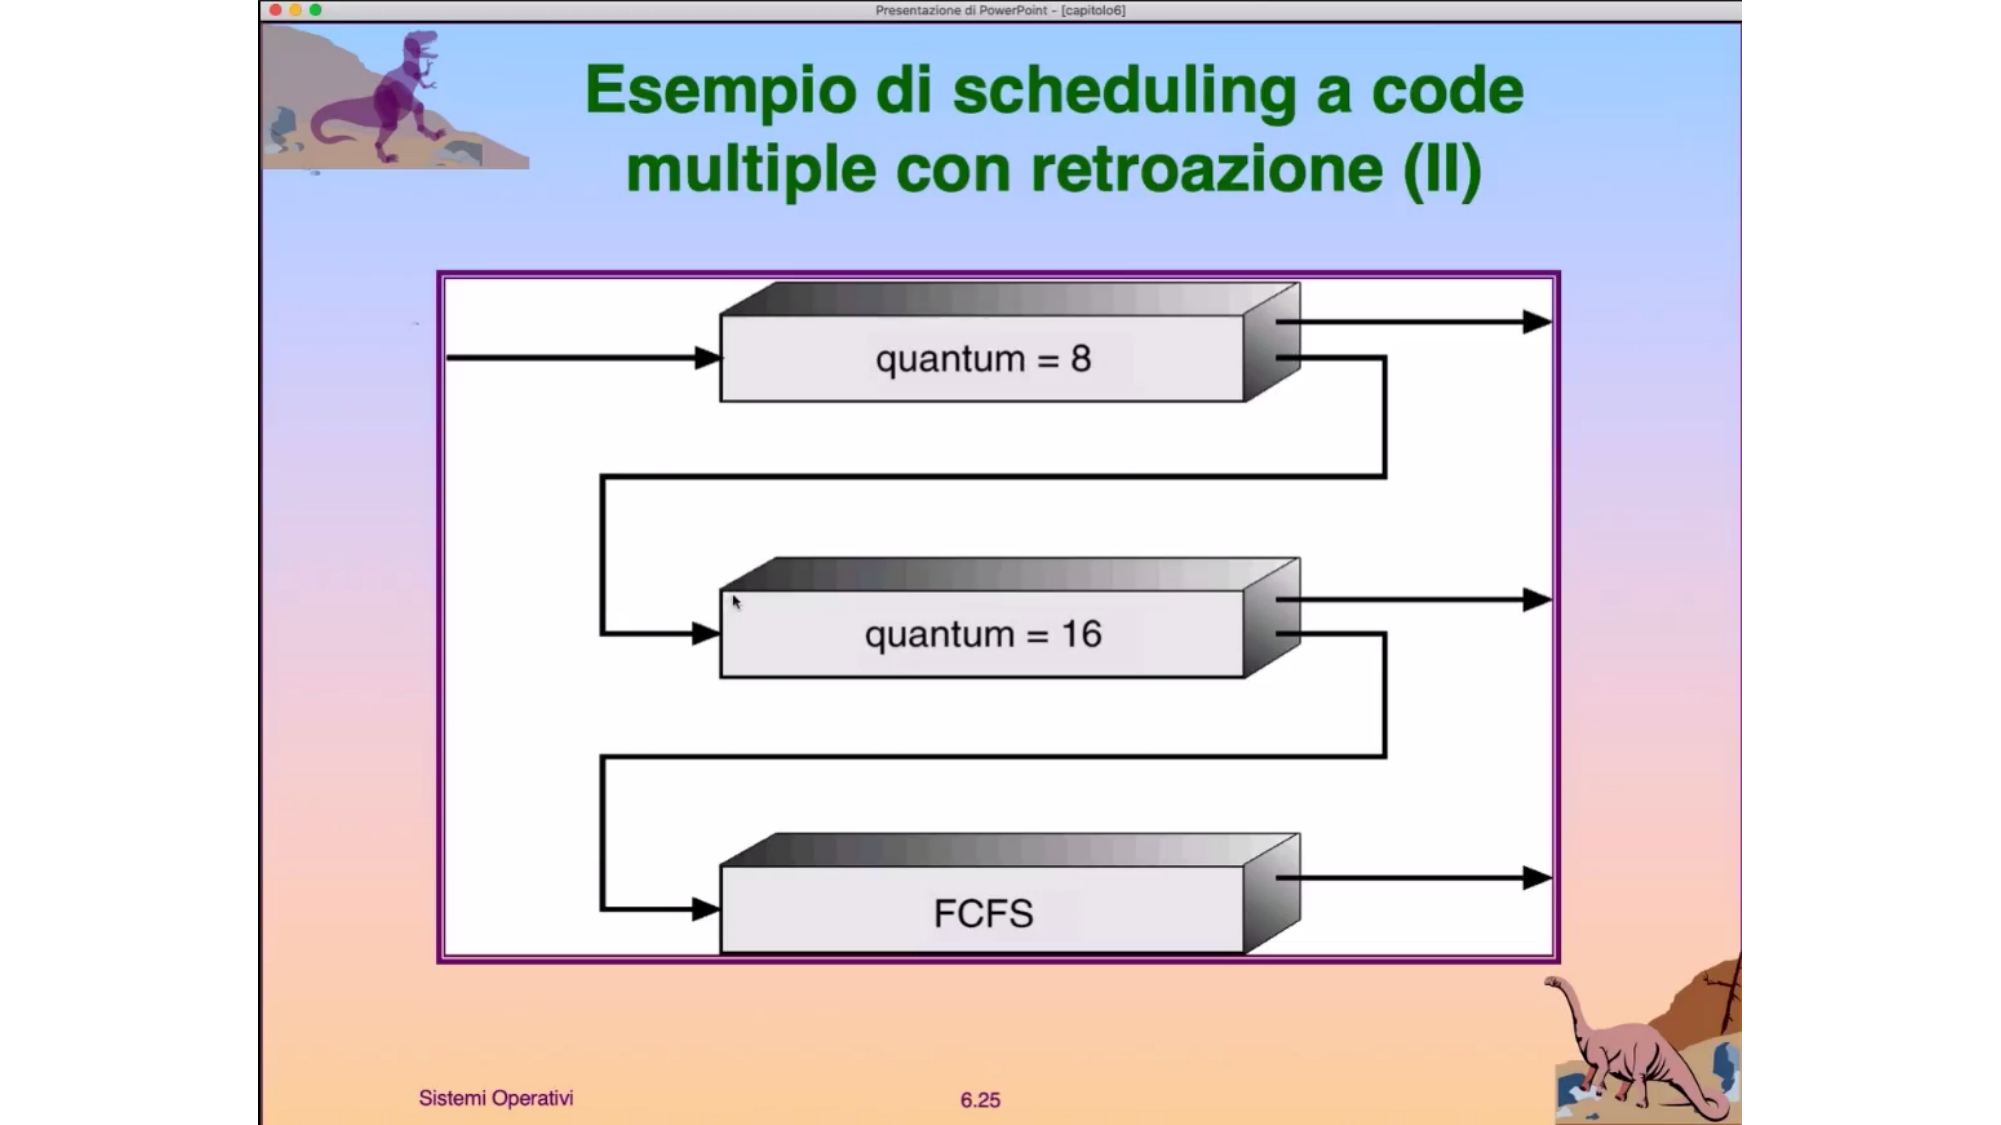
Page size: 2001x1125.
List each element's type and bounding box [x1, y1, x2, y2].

picture [258, 0, 1742, 1125]
